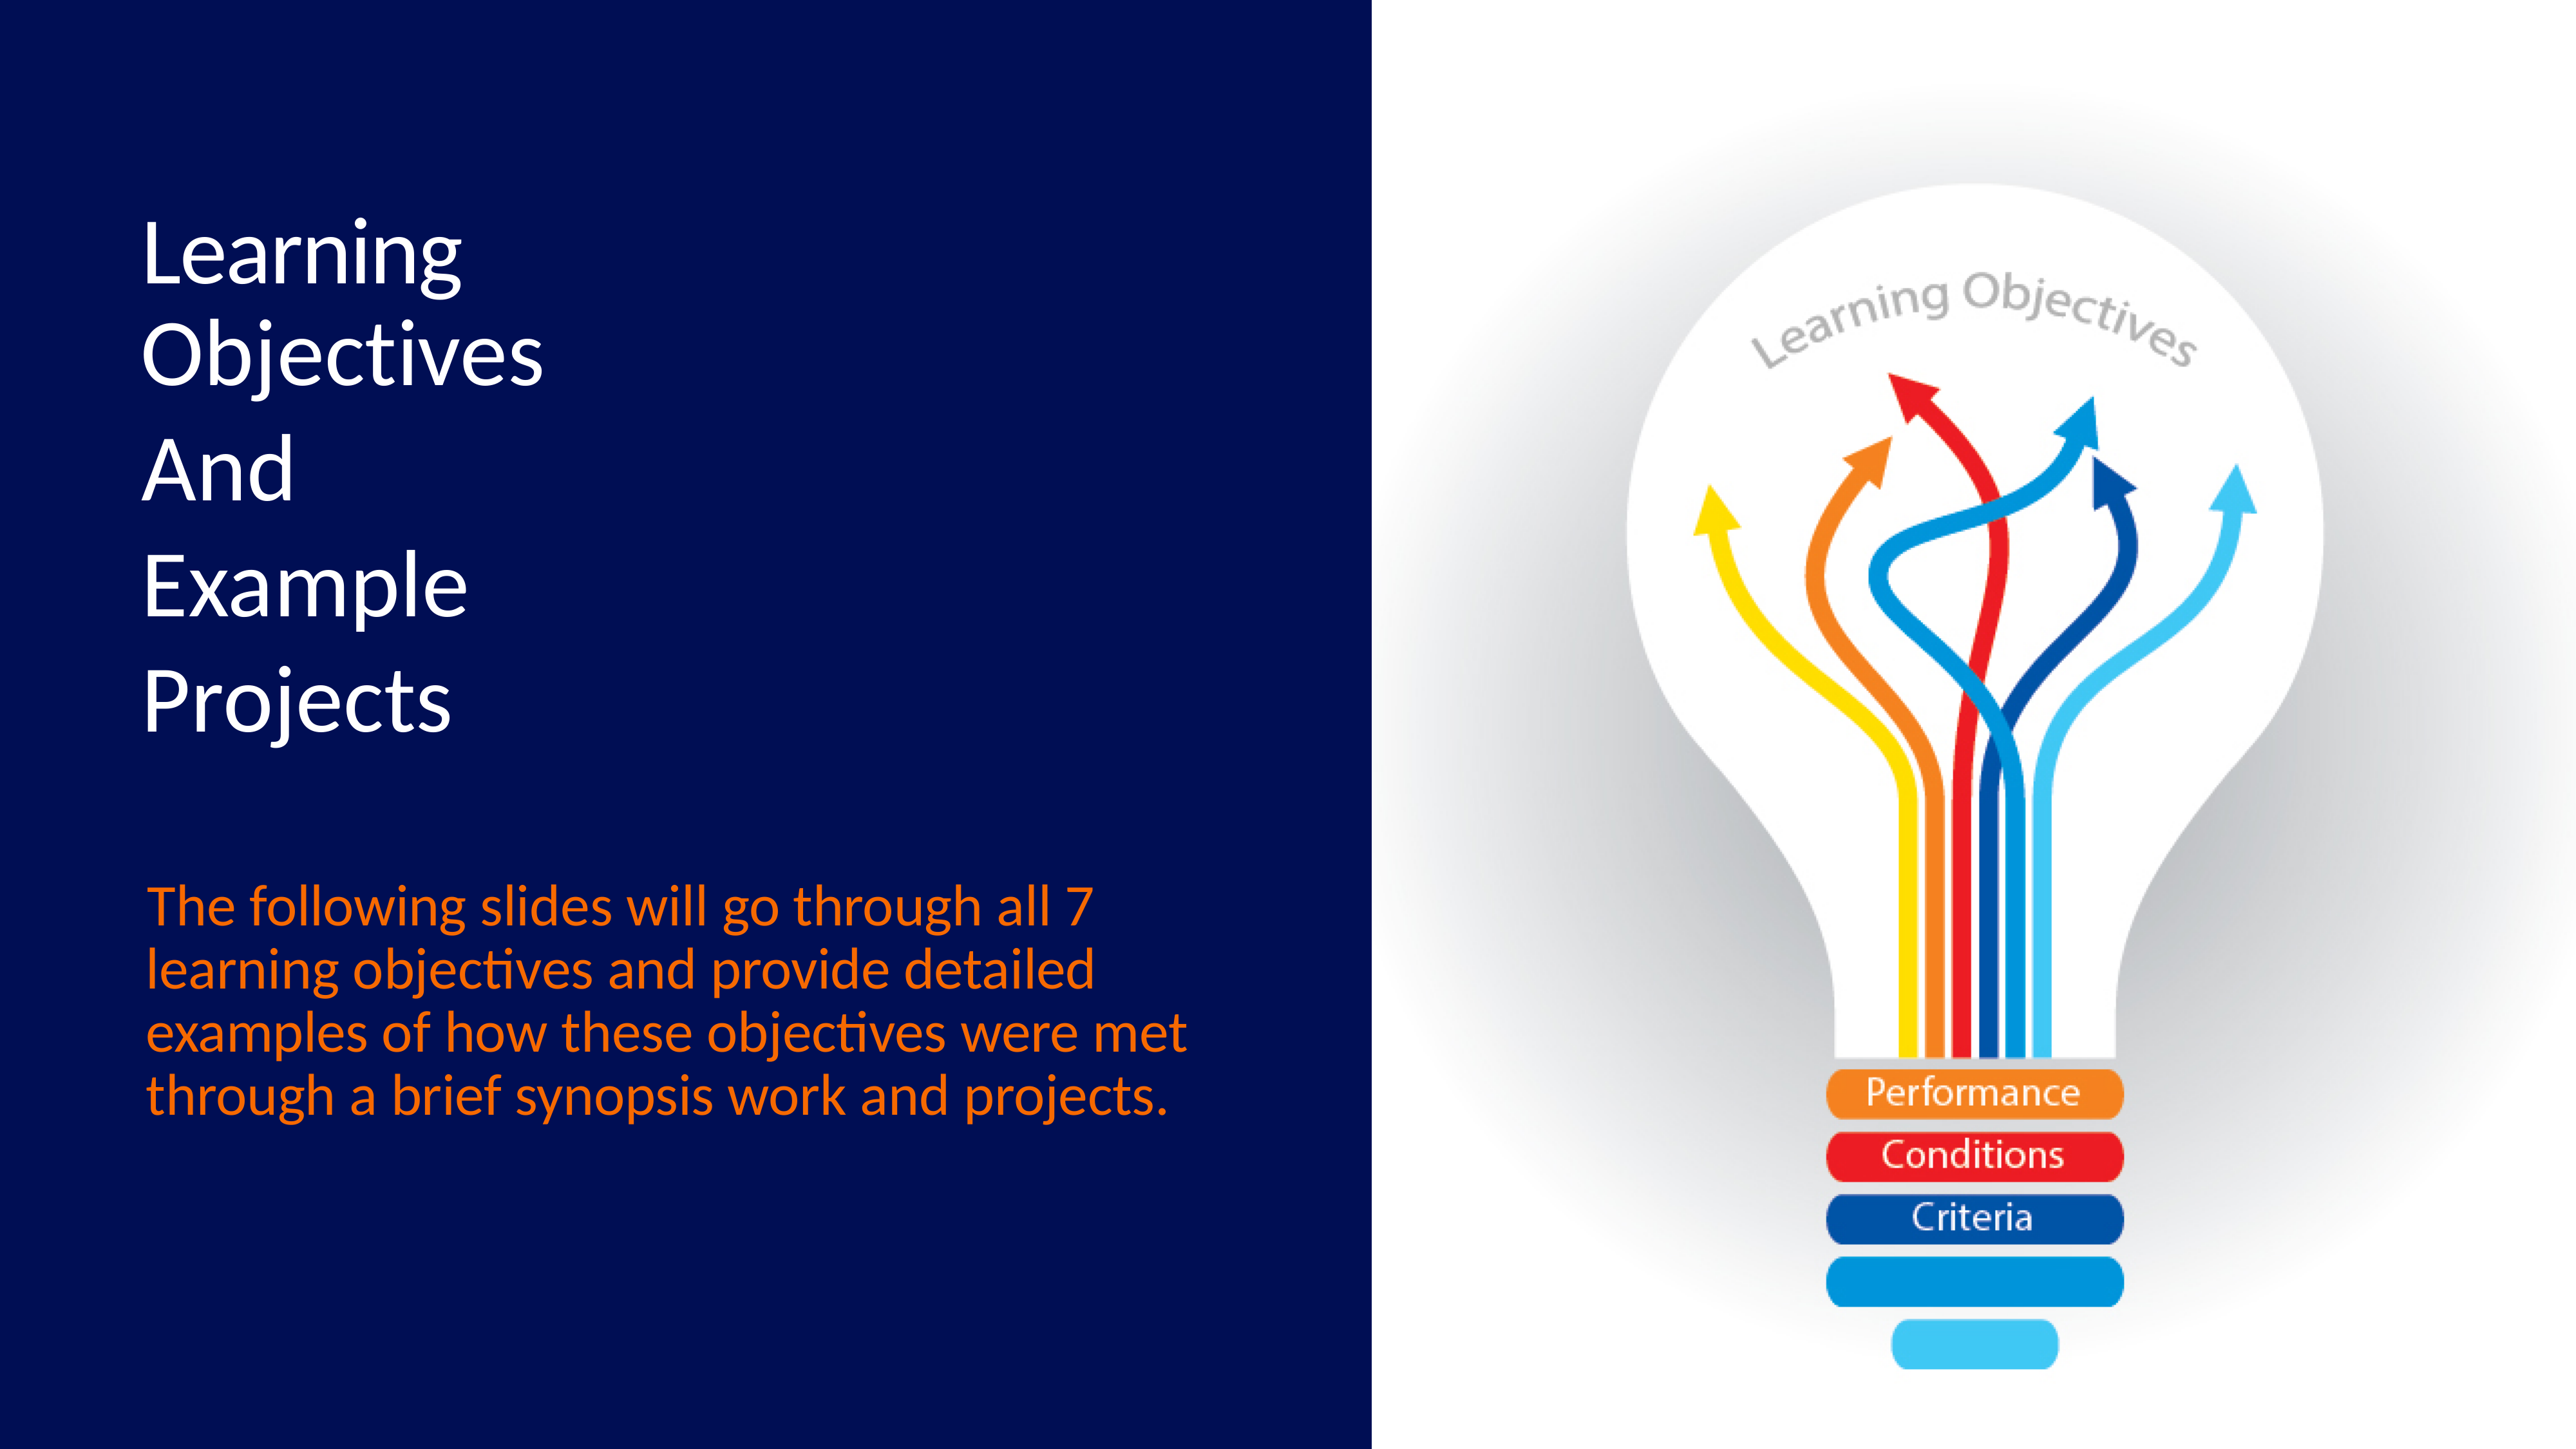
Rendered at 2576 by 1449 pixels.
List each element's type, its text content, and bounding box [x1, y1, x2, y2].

text_box [1372, 0, 2576, 1449]
text_box The following slides will go through all 7 learning objectives and provide detailed examples of how these objectives were met through a brief synopsis work and projects. [146, 875, 1203, 1128]
text_box [0, 0, 1372, 1449]
title Learning Objectives And Example Projects [140, 200, 816, 764]
